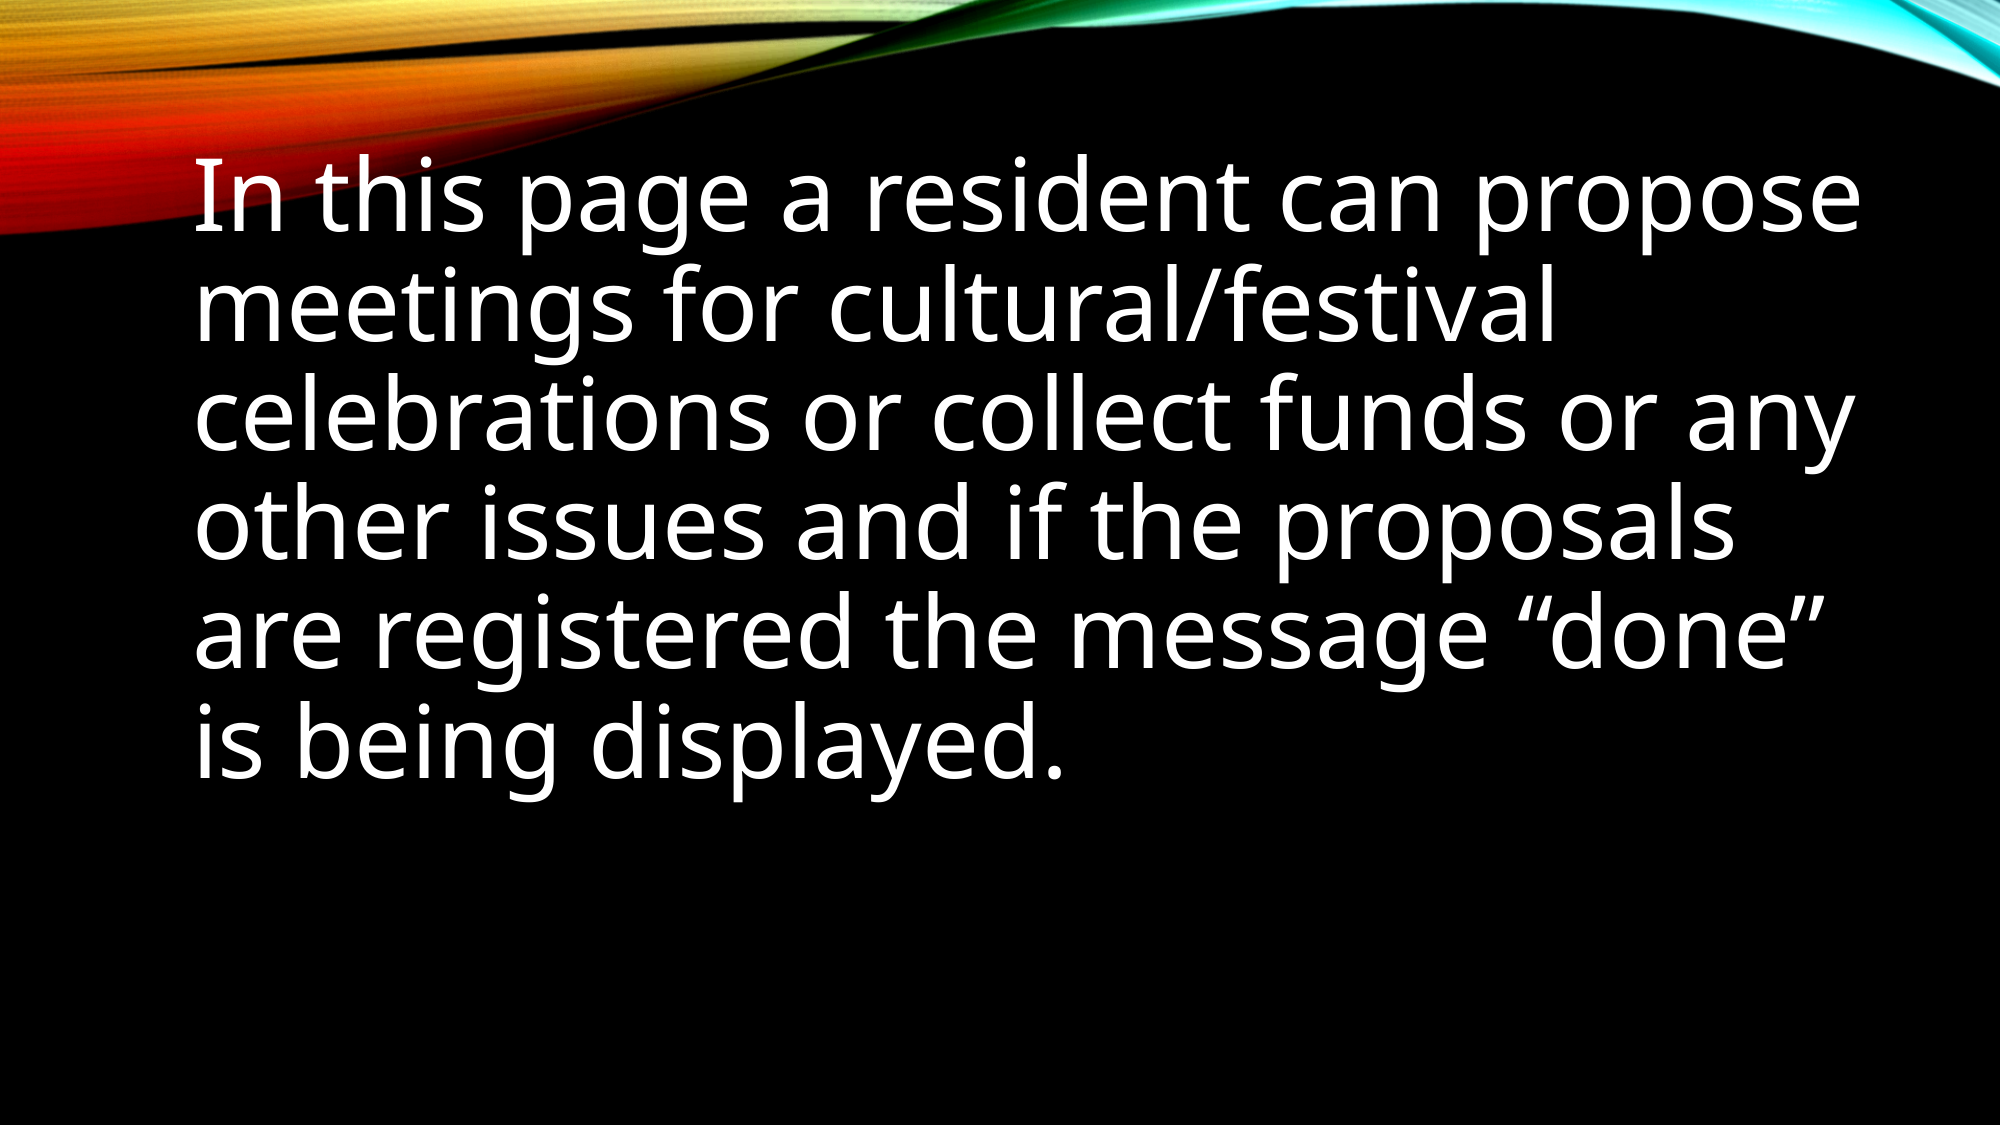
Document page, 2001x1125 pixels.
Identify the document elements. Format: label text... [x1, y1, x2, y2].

picture [0, 0, 2000, 237]
title In this page a resident can propose meetings for cultural/festival celebrations or collect funds or any other issues and if the proposals are registered the message “done” is being displayed. [177, 125, 1888, 900]
